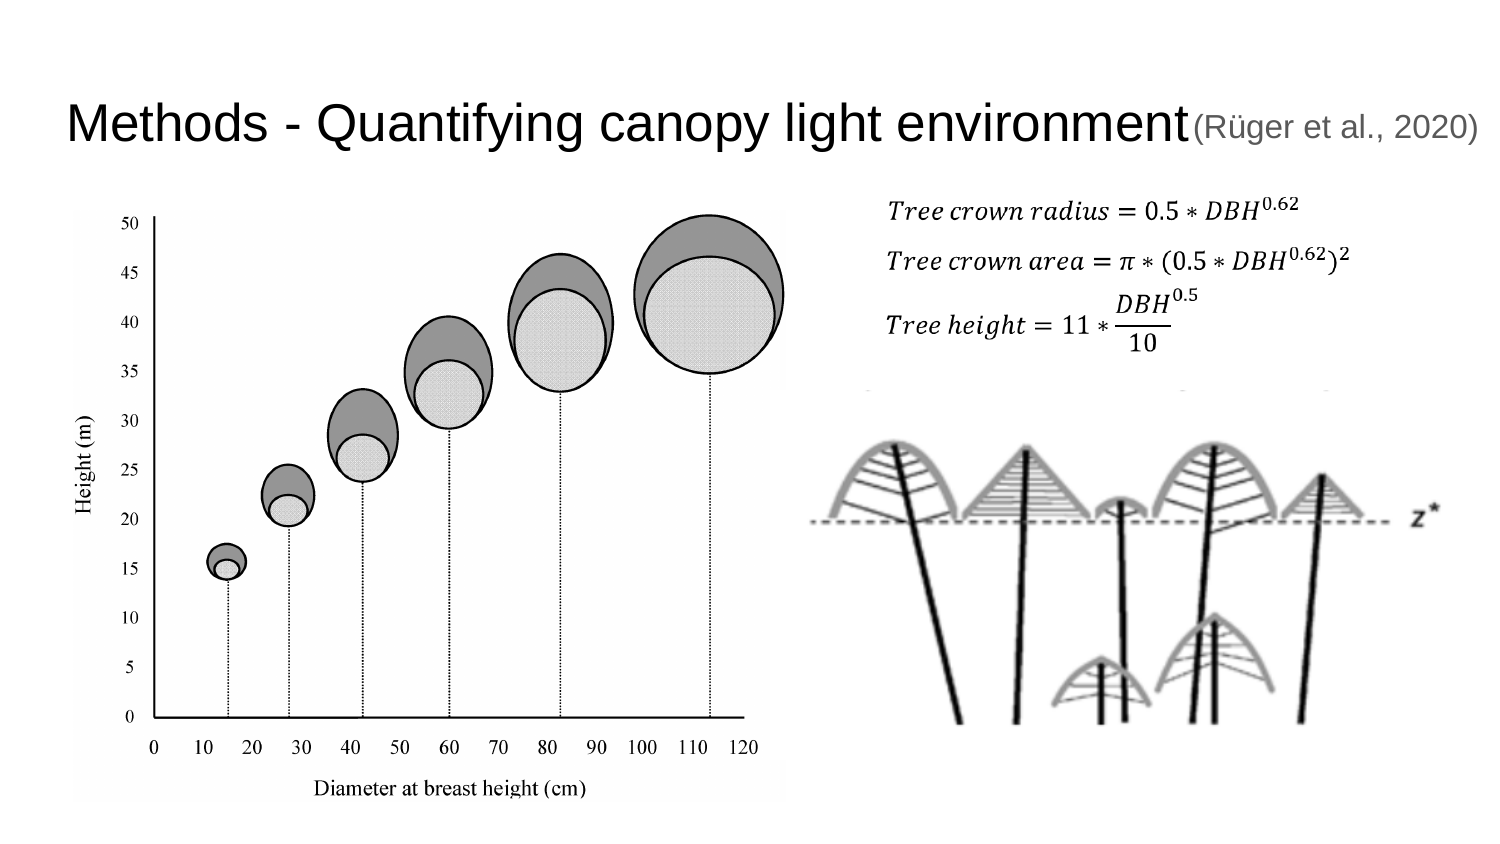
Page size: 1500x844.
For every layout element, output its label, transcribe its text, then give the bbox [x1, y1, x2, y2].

title Methods - Quantifying canopy light environment [51, 72, 1449, 167]
picture [72, 210, 1465, 802]
picture [877, 193, 1358, 352]
text_box (Rüger et al., 2020) [1449, 84, 1500, 161]
